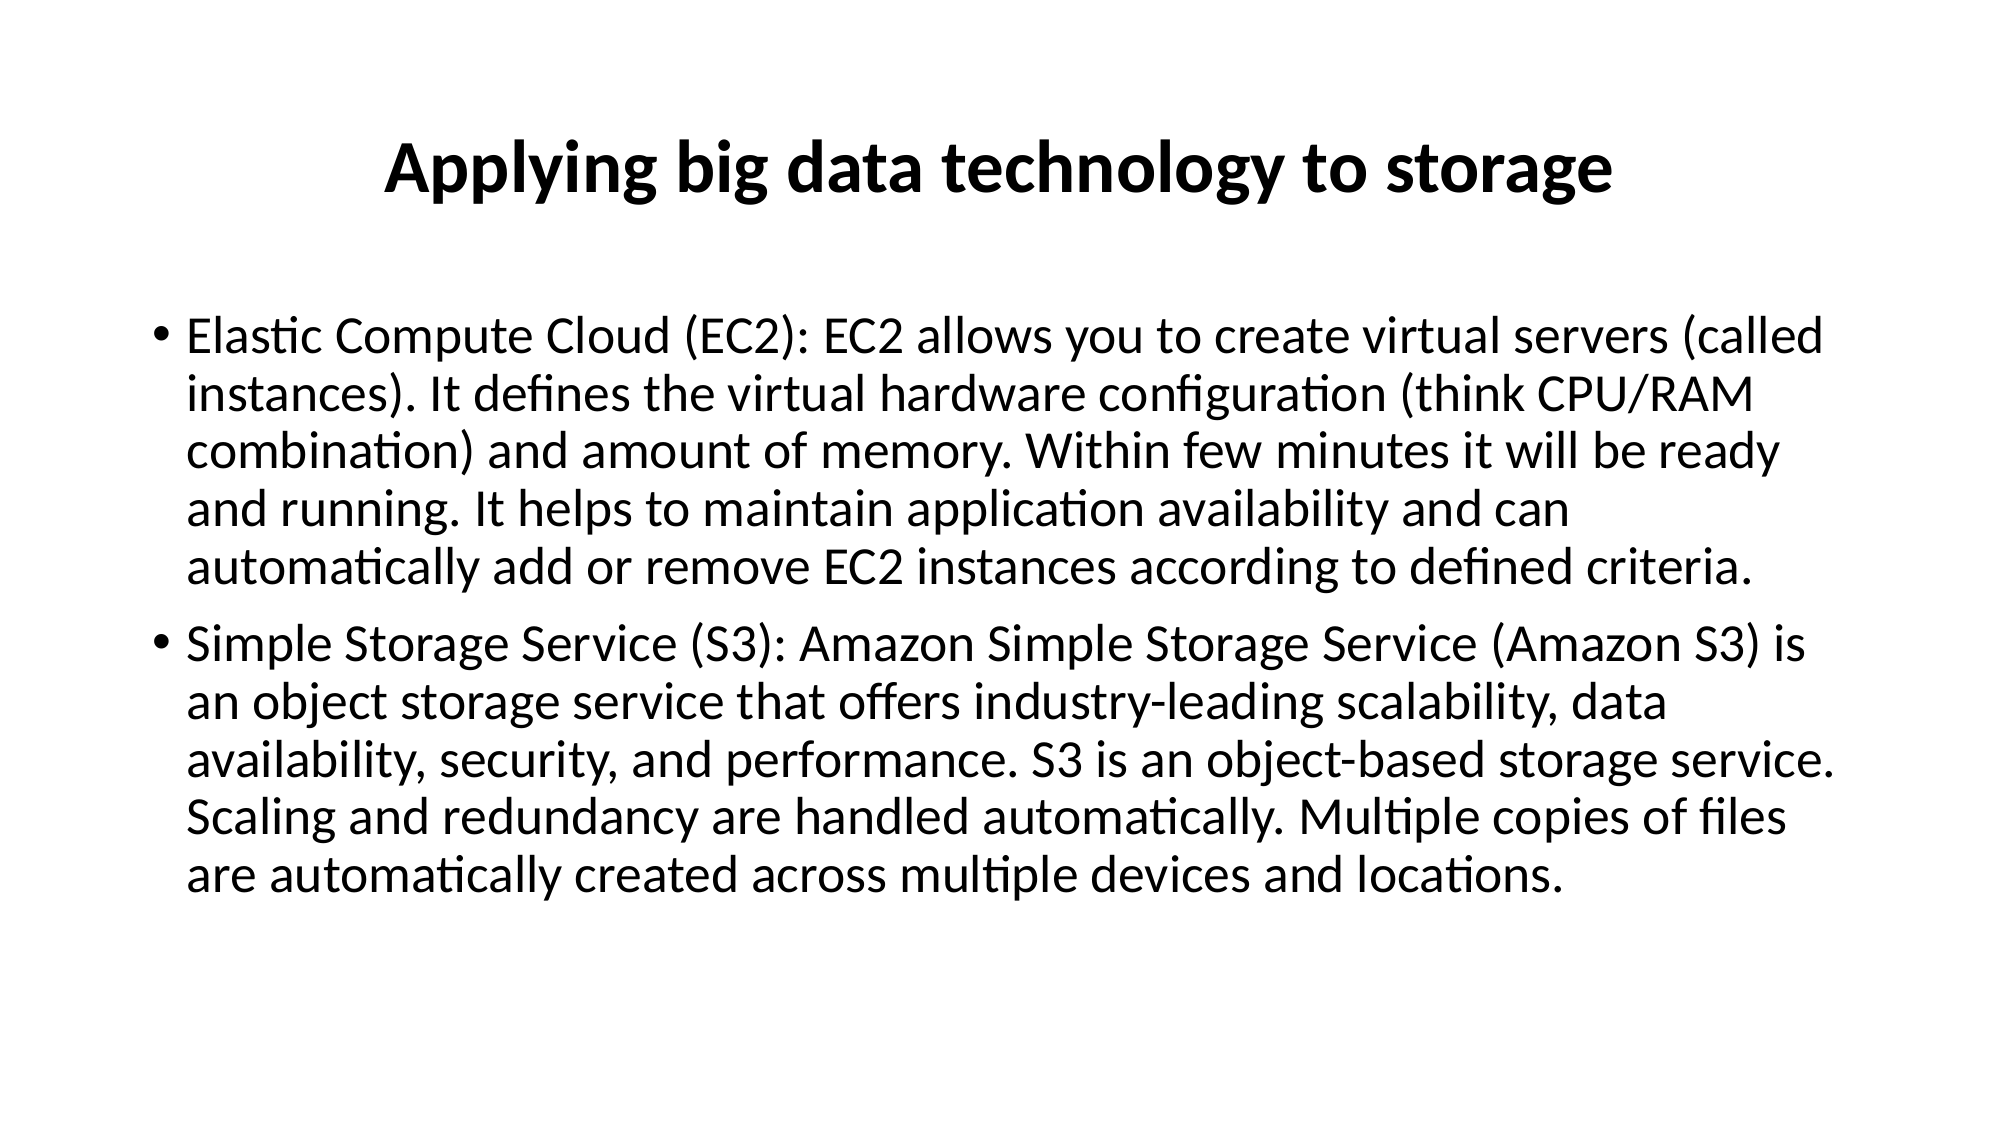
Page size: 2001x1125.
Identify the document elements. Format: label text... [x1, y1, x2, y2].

list Elastic Compute Cloud (EC2): EC2 allows you to create virtual servers (called instances). It defines the virtual hardware configuration (think CPU/RAM combination) and amount of memory. Within few minutes it will be ready and running. It helps to maintain application availability and can automatically add or remove EC2 instances according to defined criteria. Simple Storage Service (S3): Amazon Simple Storage Service (Amazon S3) is an object storage service that offers industry-leading scalability, data availability, security, and performance. S3 is an object-based storage service. Scaling and redundancy are handled automatically. Multiple copies of files are automatically created across multiple devices and locations. [137, 299, 1863, 1014]
title Applying big data technology to storage [137, 59, 1863, 278]
